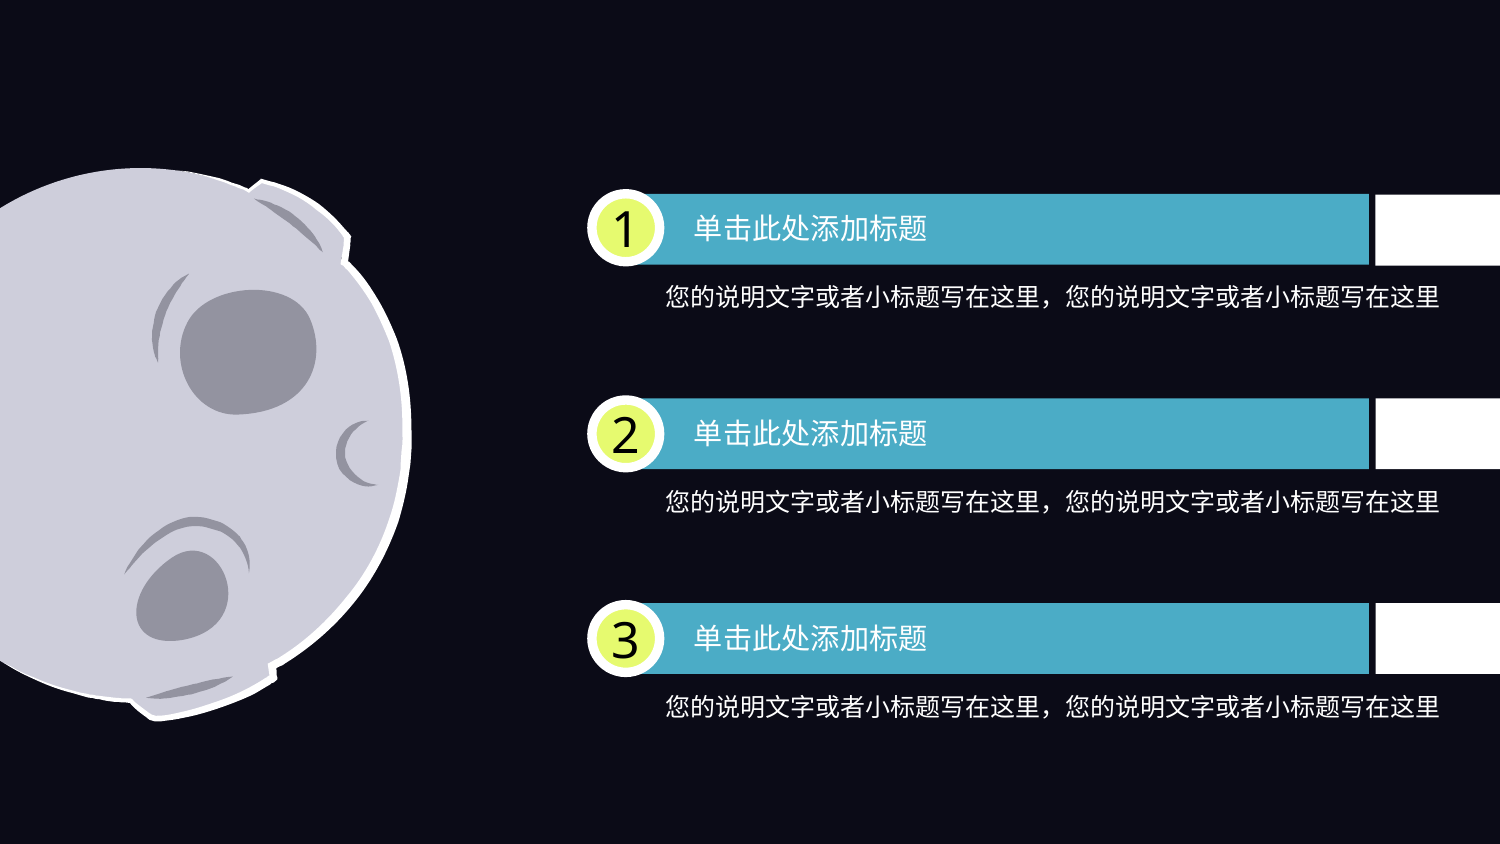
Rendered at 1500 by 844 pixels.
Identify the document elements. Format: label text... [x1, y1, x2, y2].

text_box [616, 602, 1500, 675]
text_box 1 [591, 194, 617, 260]
text_box 您的说明文字或者小标题写在这里，您的说明文字或者小标题写在这里 [650, 479, 1478, 524]
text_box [616, 398, 1500, 470]
text_box 您的说明文字或者小标题写在这里，您的说明文字或者小标题写在这里 [650, 683, 1478, 729]
text_box 3 [591, 608, 611, 669]
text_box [619, 193, 1500, 266]
text_box 您的说明文字或者小标题写在这里，您的说明文字或者小标题写在这里 [650, 275, 1478, 320]
picture [0, 133, 478, 799]
text_box 2 [591, 403, 611, 465]
